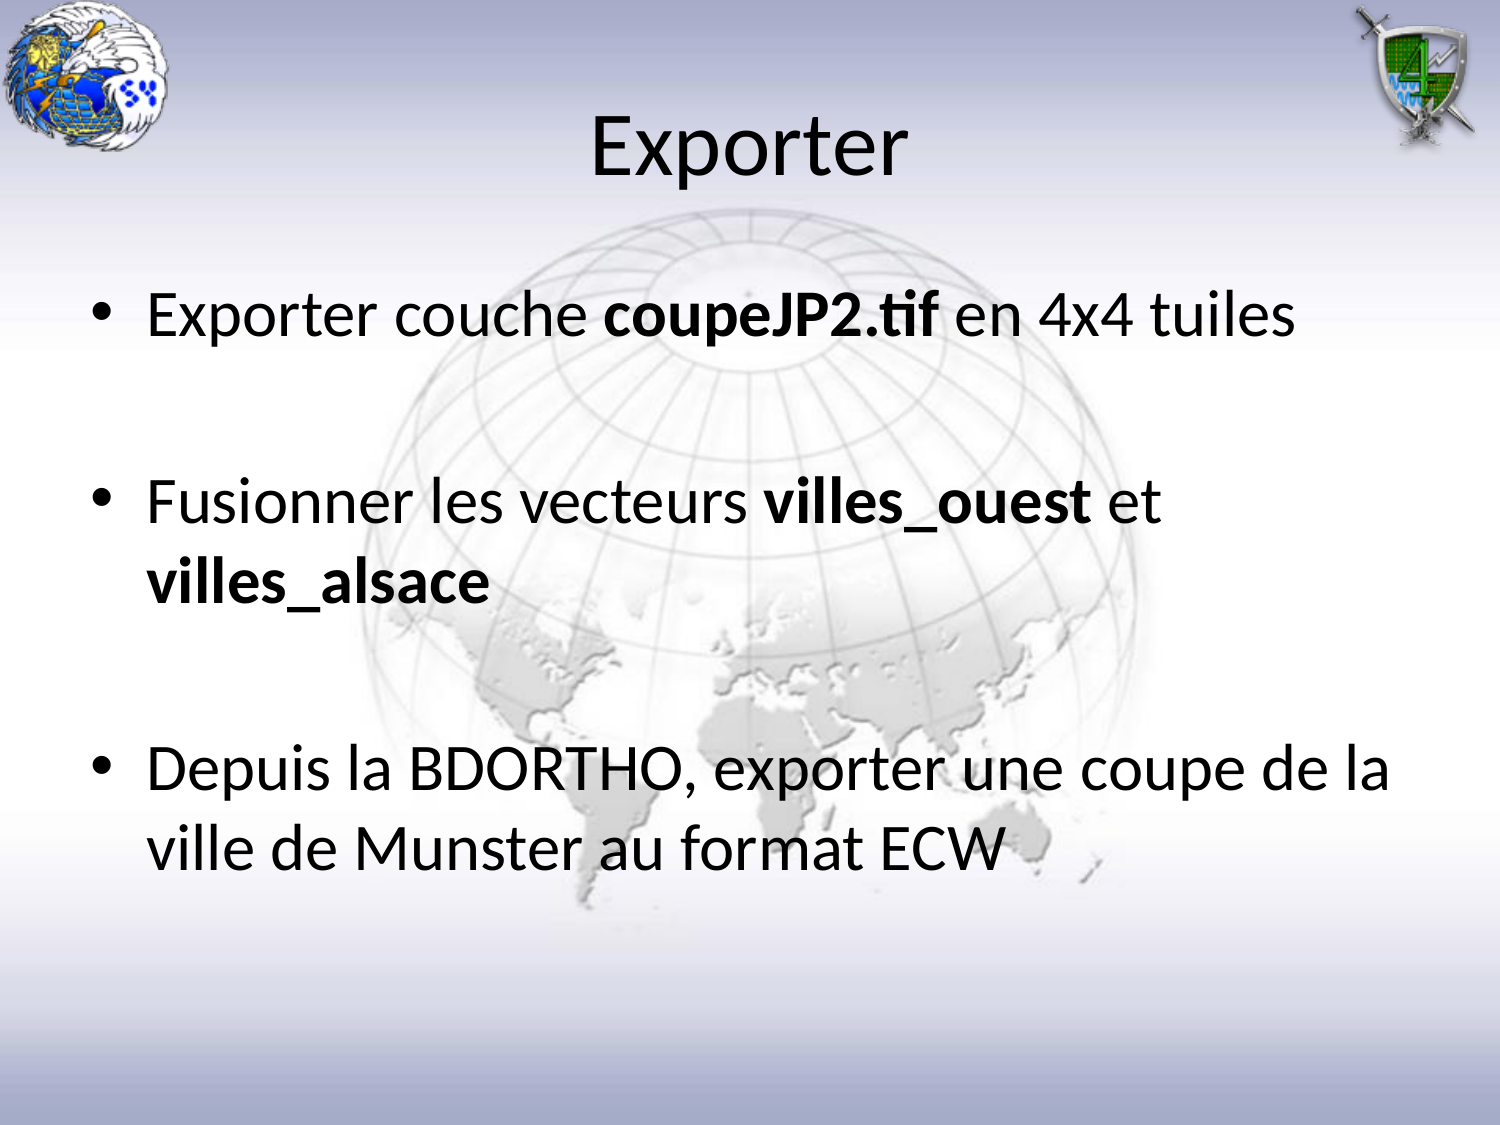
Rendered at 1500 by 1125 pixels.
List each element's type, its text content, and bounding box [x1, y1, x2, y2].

picture [0, 0, 1500, 1125]
list Exporter couche coupeJP2.tif en 4x4 tuiles Fusionner les vecteurs villes_ouest et villes_alsace Depuis la BDORTHO, exporter une coupe de la ville de Munster au format ECW [75, 262, 1425, 1005]
title Exporter [75, 45, 1425, 233]
